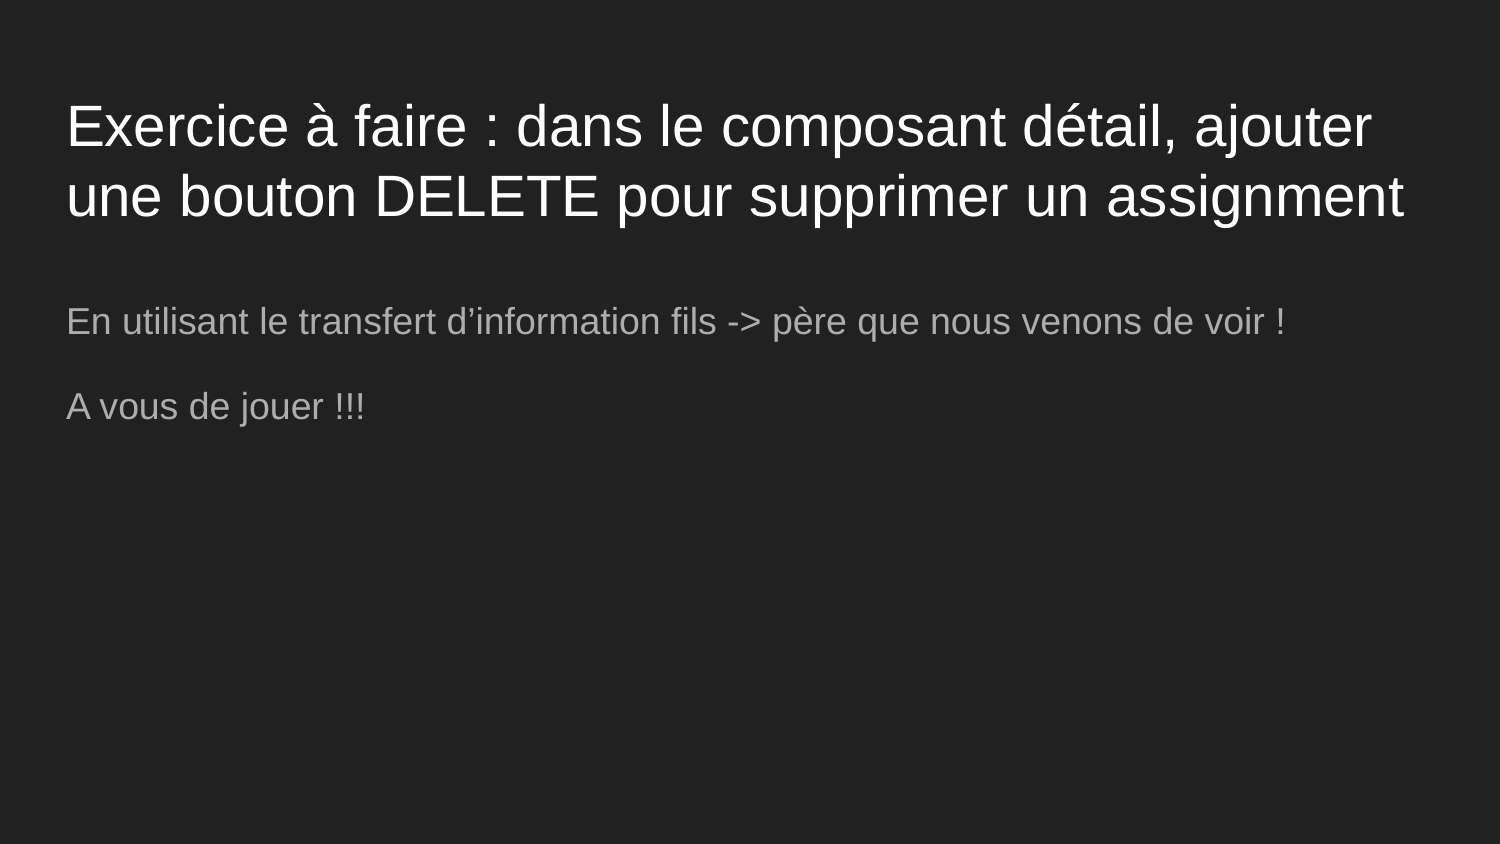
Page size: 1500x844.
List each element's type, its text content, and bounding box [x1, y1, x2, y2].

title Exercice à faire : dans le composant détail, ajouter une bouton DELETE pour supprimer un assignment [51, 72, 1449, 167]
list En utilisant le transfert d’information fils -> père que nous venons de voir ! A vous de jouer !!! [51, 274, 1449, 750]
